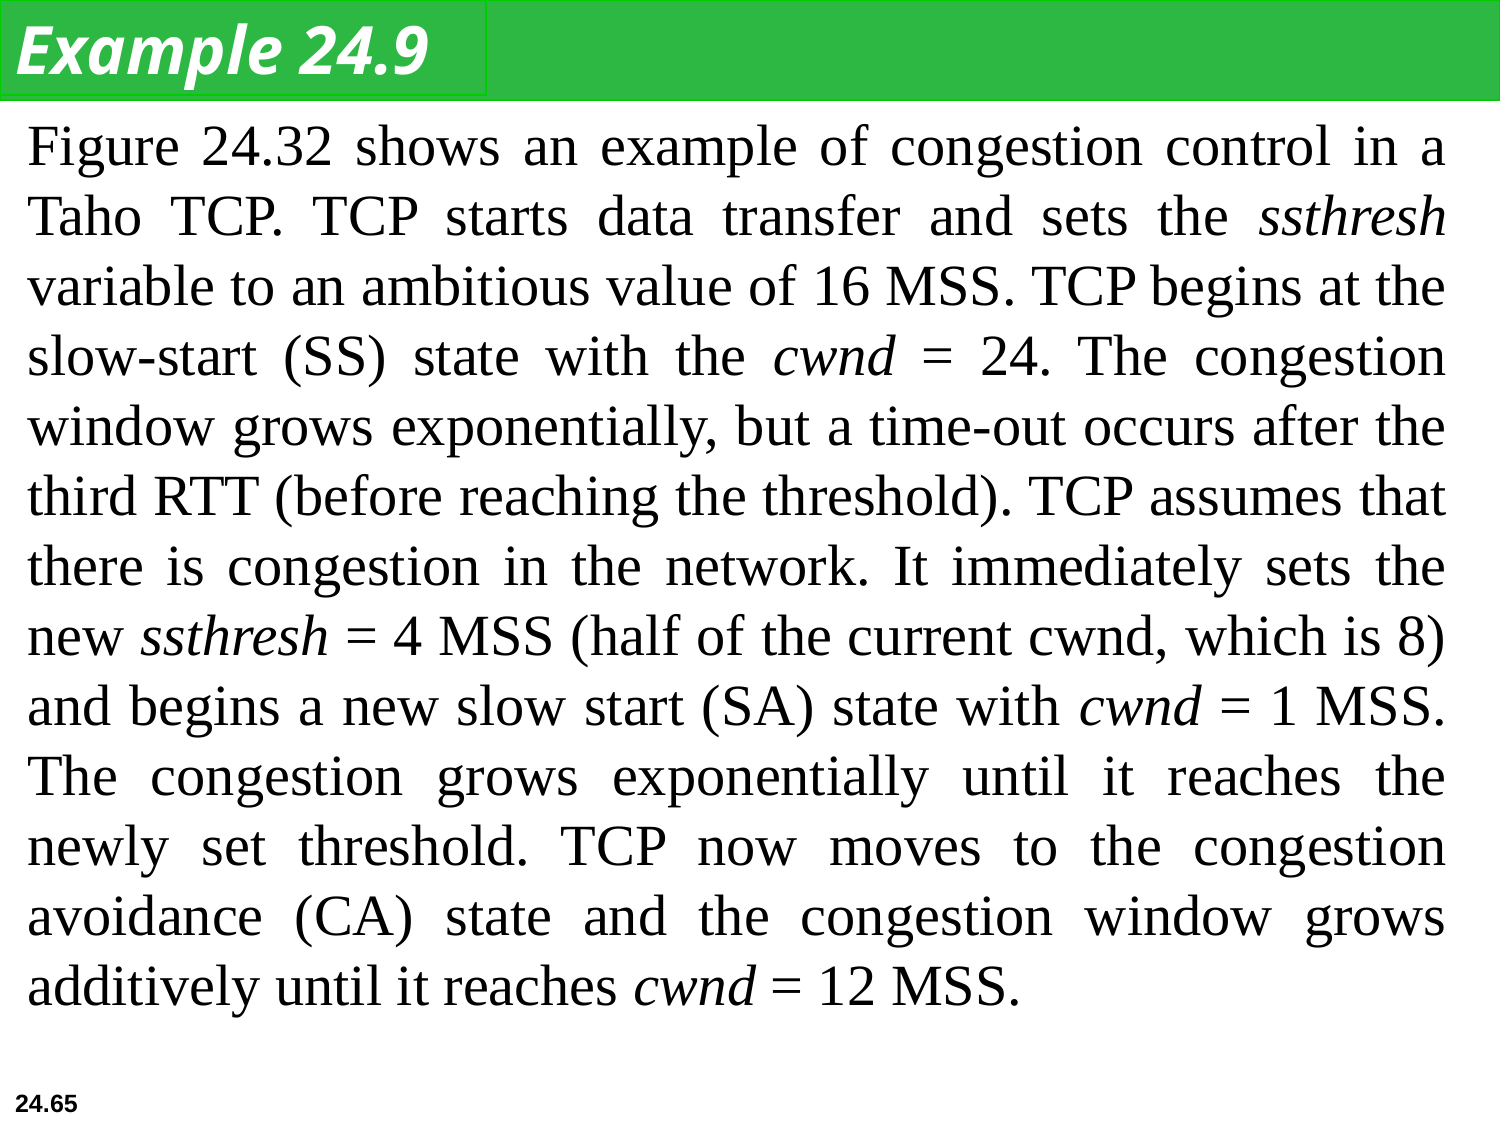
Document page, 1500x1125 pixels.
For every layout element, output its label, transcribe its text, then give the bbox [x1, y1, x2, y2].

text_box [0, 0, 1500, 101]
text_box Figure 24.32 shows an example of congestion control in a Taho TCP. TCP starts data transfer and sets the ssthresh variable to an ambitious value of 16 MSS. TCP begins at the slow-start (SS) state with the cwnd = 24. The congestion window grows exponentially, but a time-out occurs after the third RTT (before reaching the threshold). TCP assumes that there is congestion in the network. It immediately sets the new ssthresh = 4 MSS (half of the current cwnd, which is 8) and begins a new slow start (SA) state with cwnd = 1 MSS. The congestion grows exponentially until it reaches the newly set threshold. TCP now moves to the congestion avoidance (CA) state and the congestion window grows additively until it reaches cwnd = 12 MSS. [12, 109, 1463, 1025]
text_box 24.65 [0, 1049, 313, 1125]
